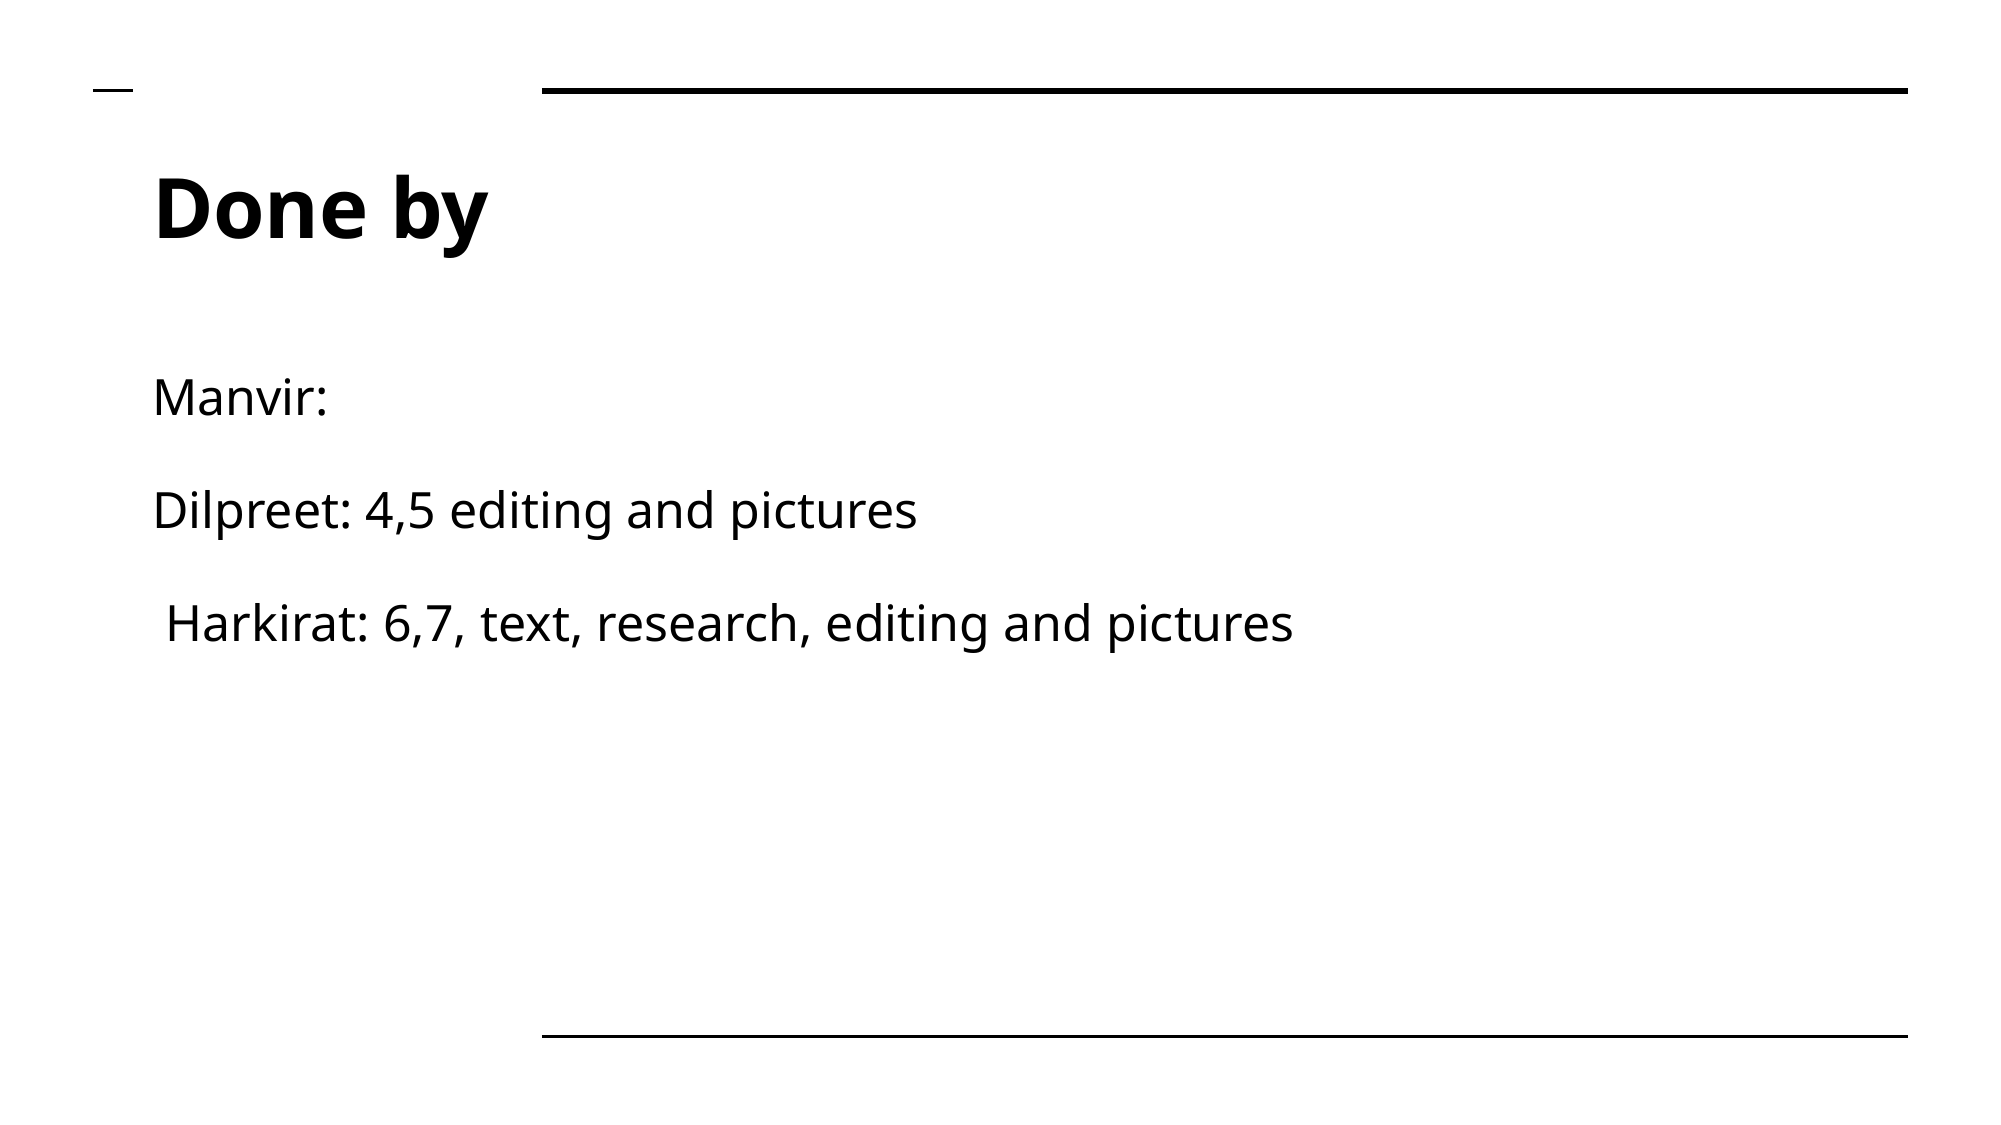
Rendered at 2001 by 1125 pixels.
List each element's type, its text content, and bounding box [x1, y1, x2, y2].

list Manvir: Dilpreet: 4,5 editing and pictures ,Harkirat: 6,7, text, research, editing and pictures [132, 336, 1515, 994]
title Done by [132, 135, 1515, 275]
